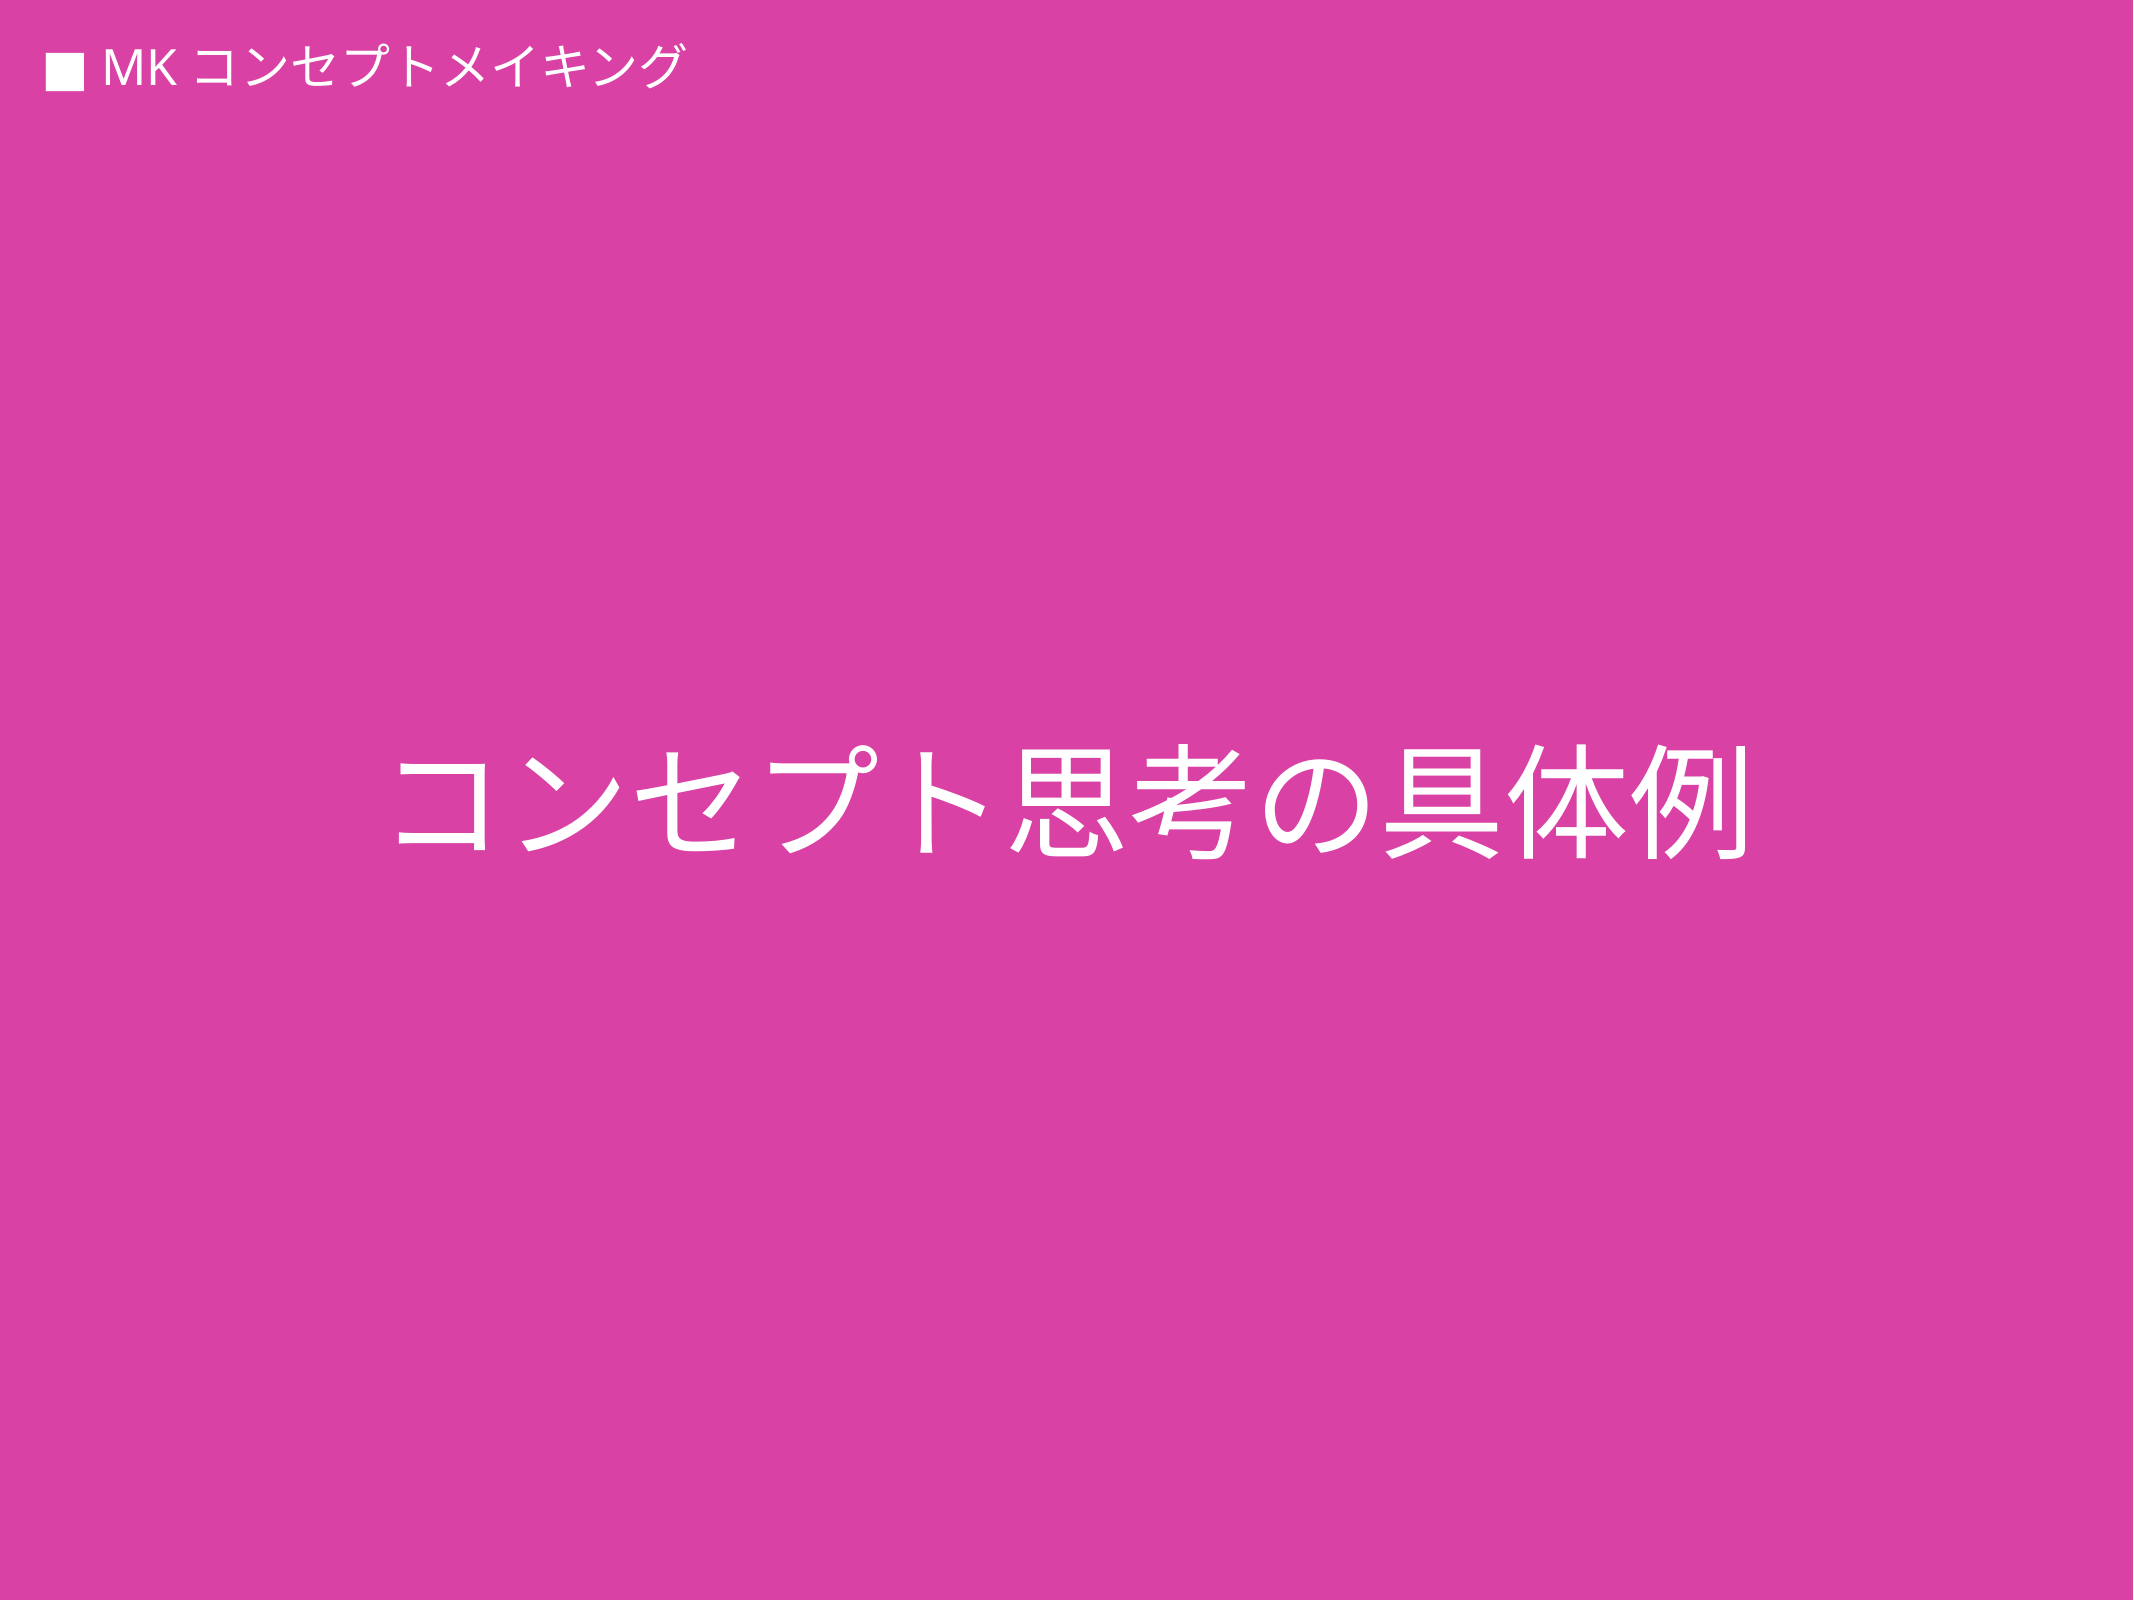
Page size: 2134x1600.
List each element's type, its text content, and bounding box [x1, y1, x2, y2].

text_box コンセプト思考の具体例 [38, 600, 2095, 1000]
